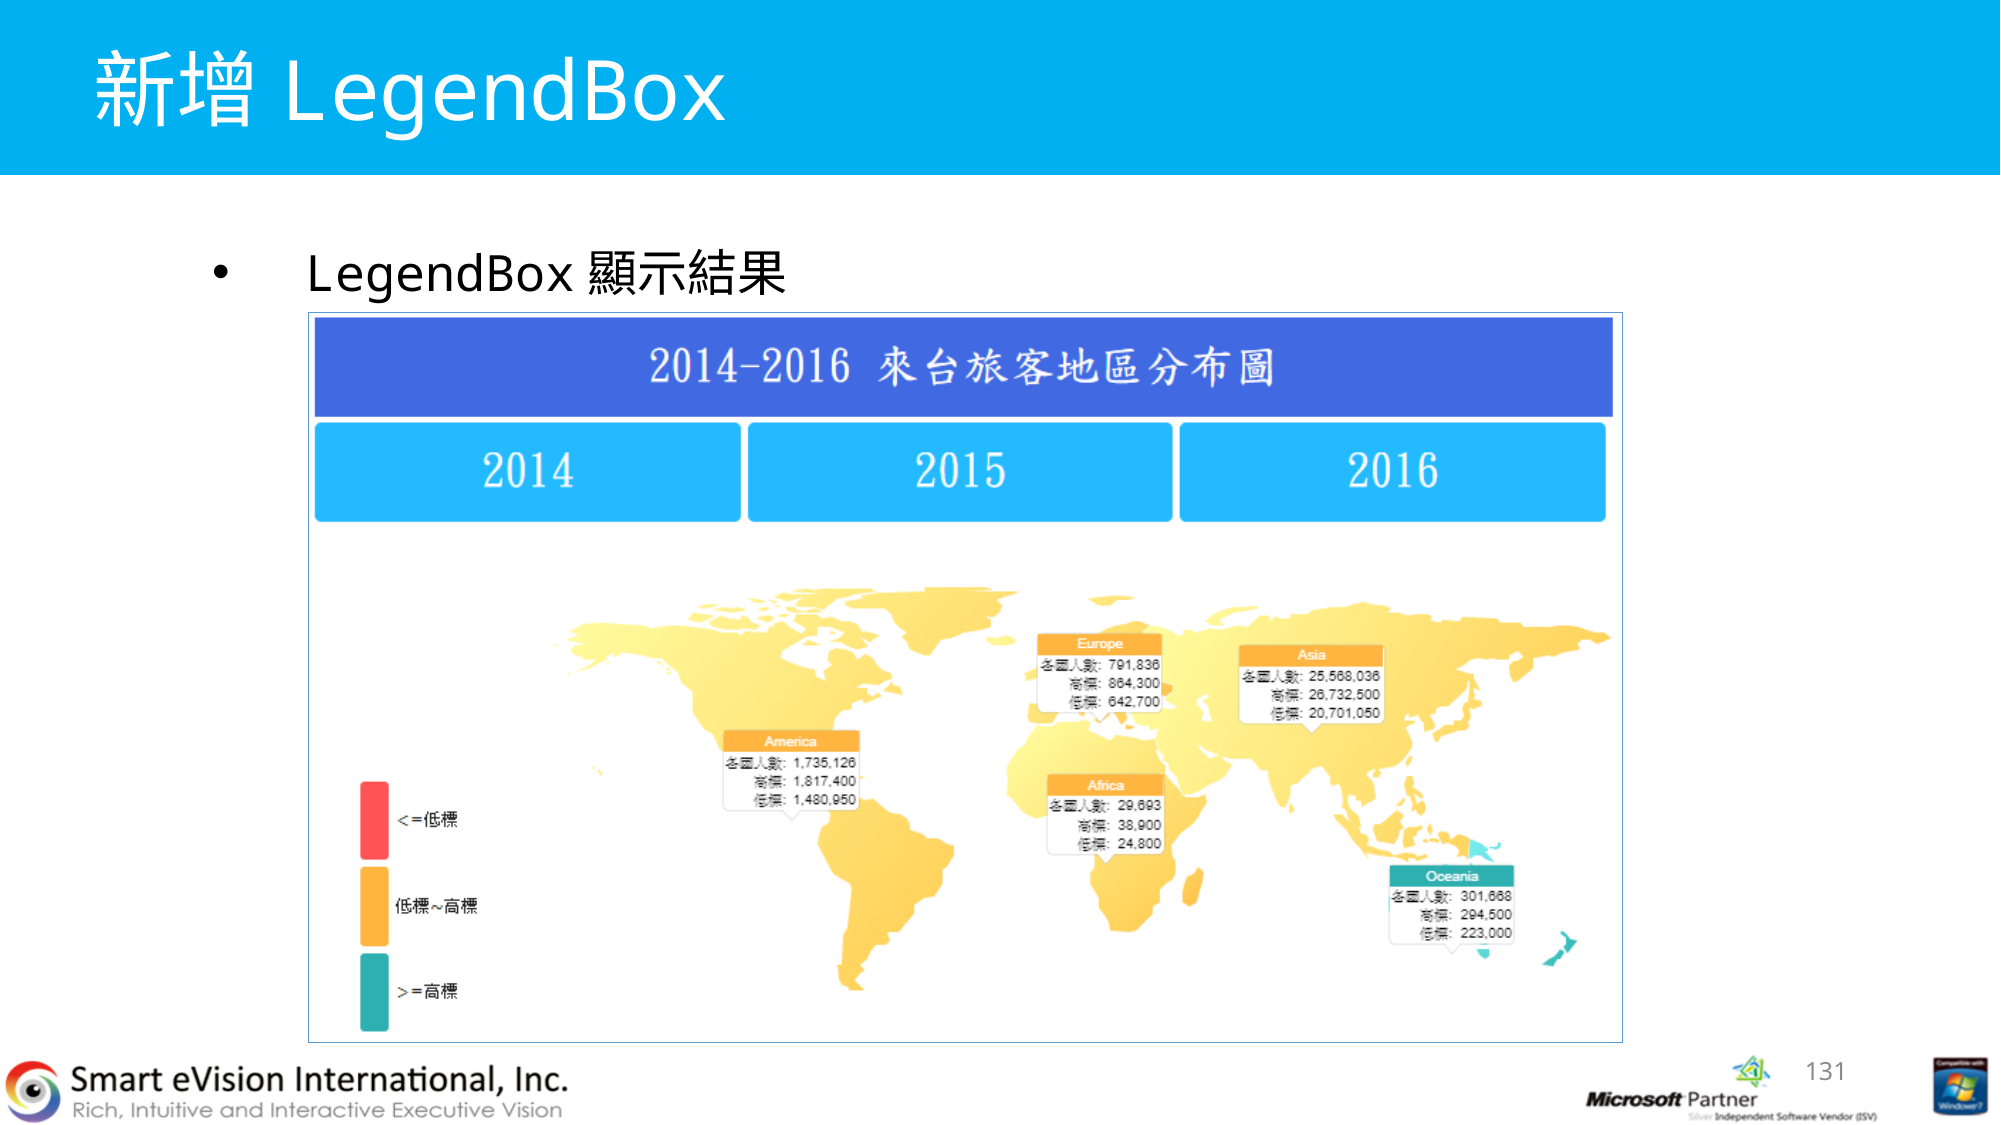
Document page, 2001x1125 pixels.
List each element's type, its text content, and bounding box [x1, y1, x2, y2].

title 新增LegendBox [78, 29, 1843, 145]
list LegendBox顯示結果 [197, 204, 1859, 1043]
picture [308, 312, 1623, 1043]
slide_number 131 [1325, 1042, 1863, 1103]
